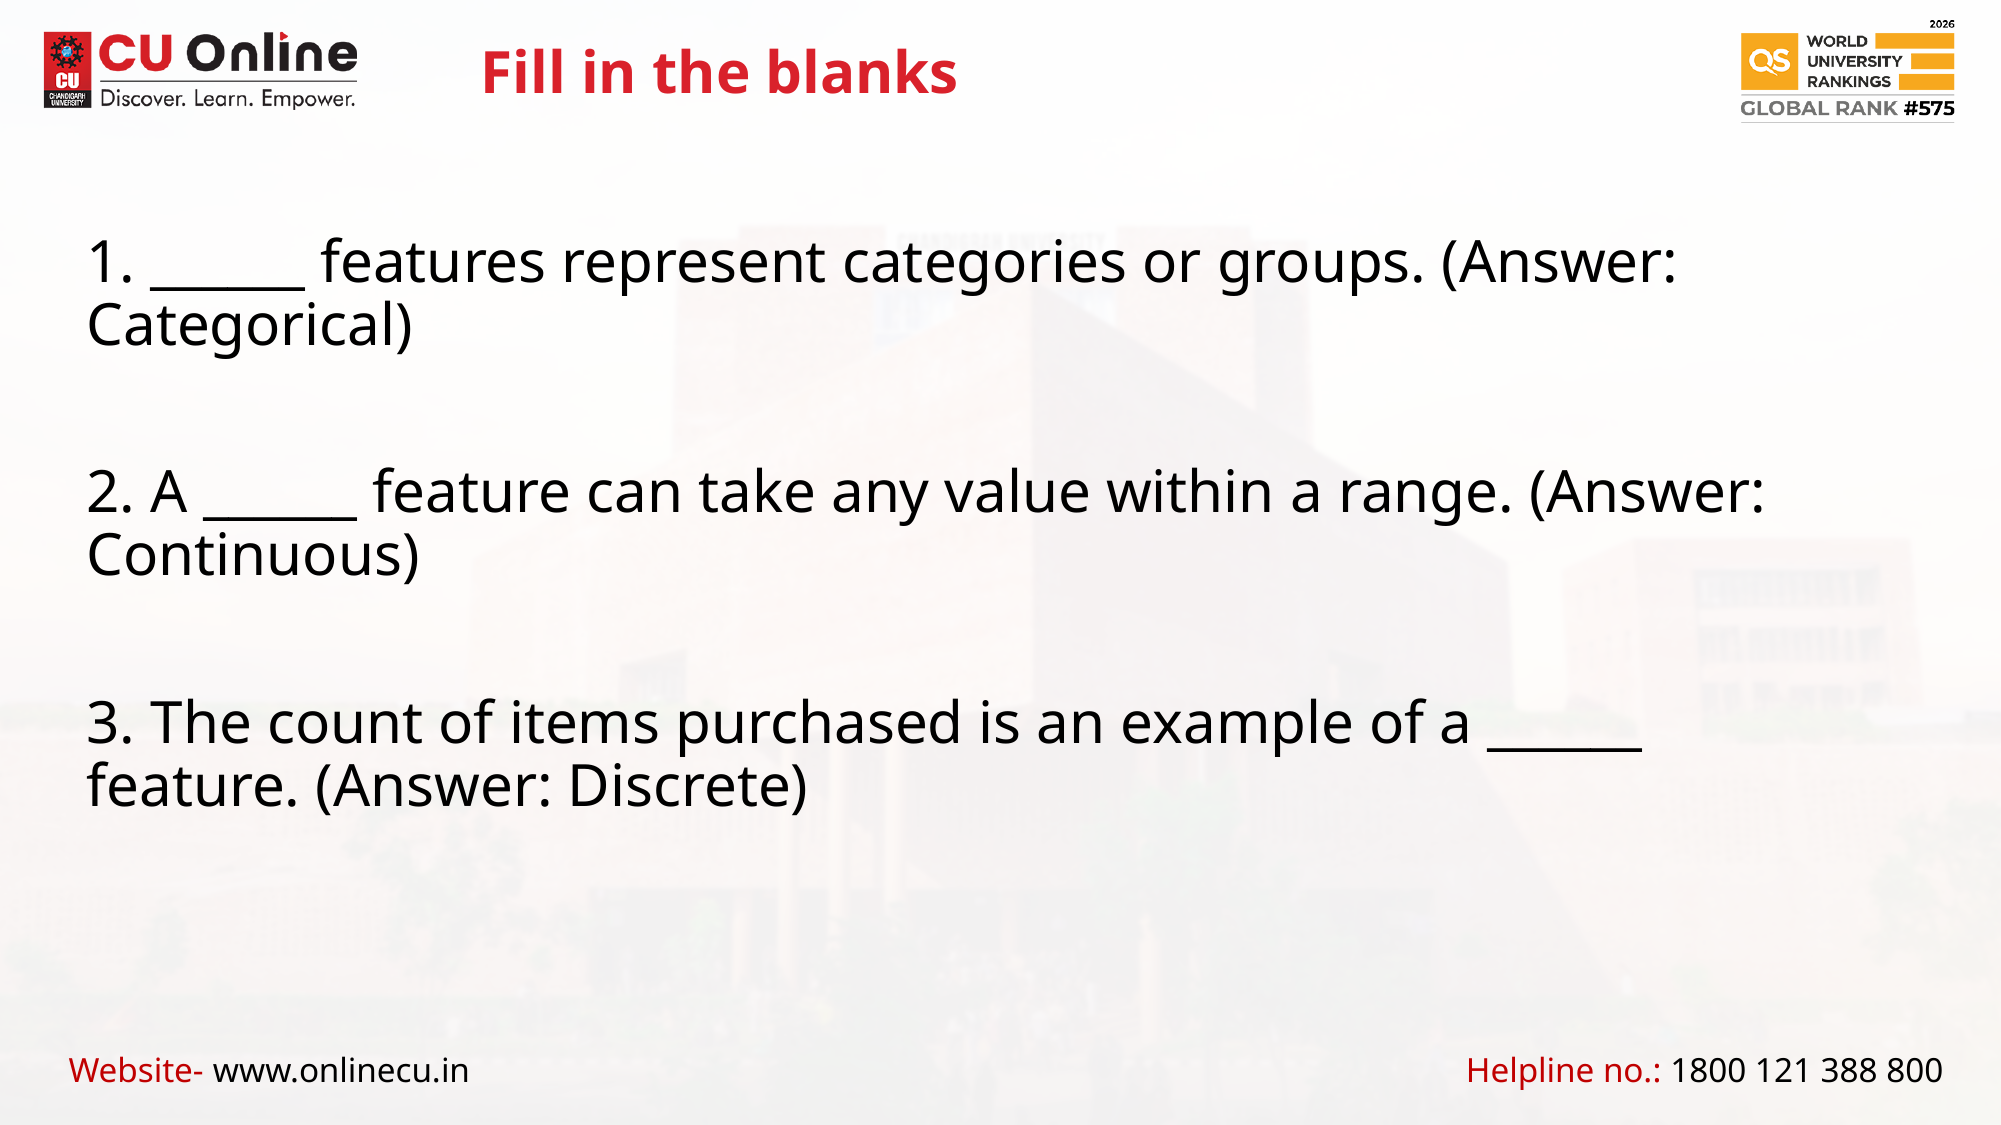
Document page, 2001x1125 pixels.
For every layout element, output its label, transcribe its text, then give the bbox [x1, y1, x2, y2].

text_box 1. ______ features represent categories or groups. (Answer: Categorical) 2. A ______ feature can take any value within a range. (Answer: Continuous) 3. The count of items purchased is an example of a ______ feature. (Answer: Discrete) [71, 224, 1797, 939]
picture [1673, 20, 2001, 123]
text_box Fill in the blanks [466, 35, 1797, 149]
picture [43, 14, 429, 117]
